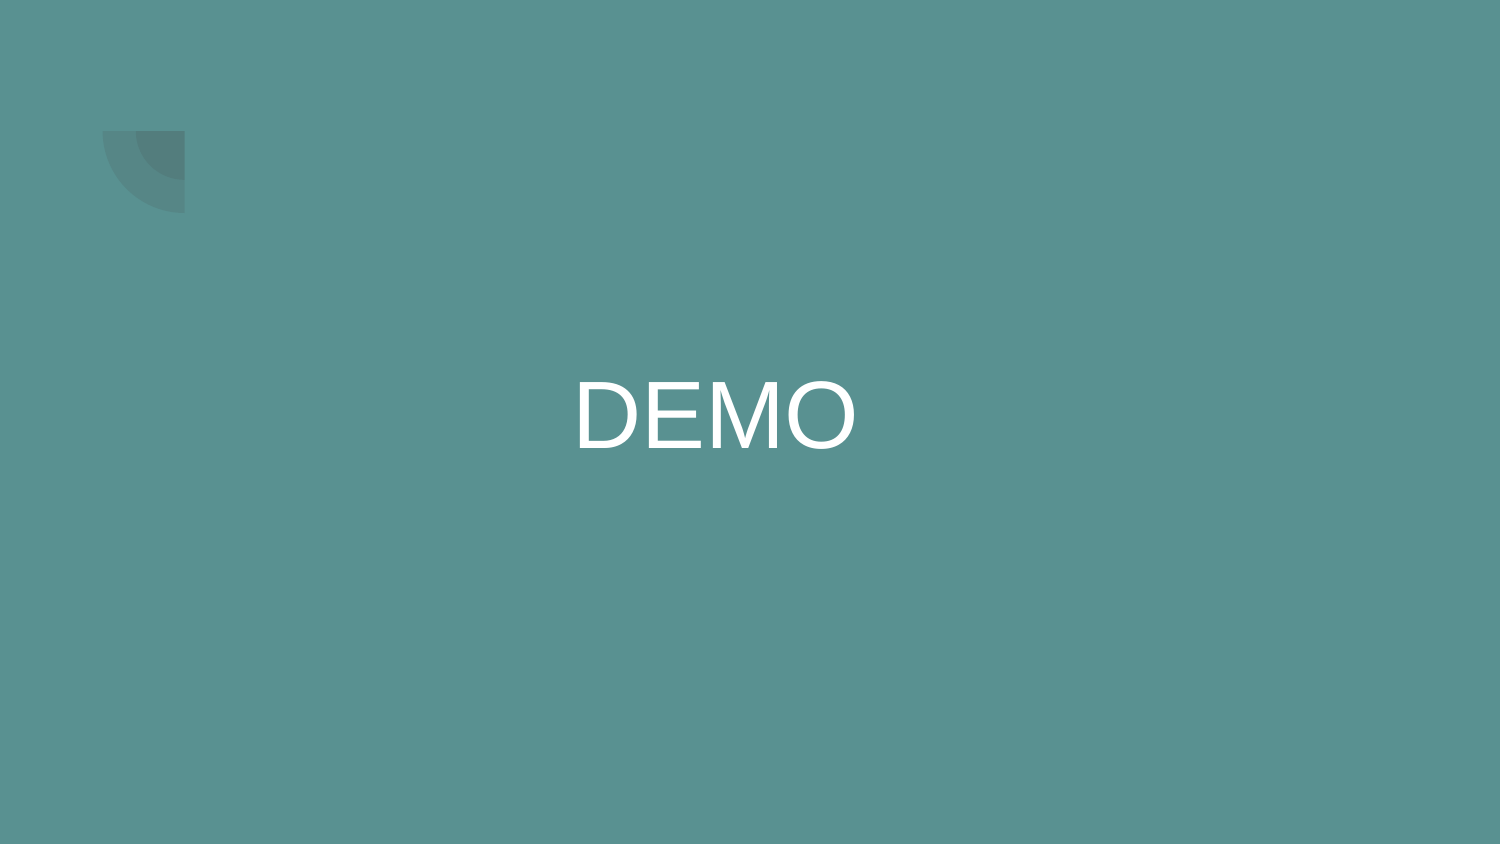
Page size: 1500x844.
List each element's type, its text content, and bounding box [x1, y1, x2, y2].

list DEMO [557, 320, 1253, 524]
